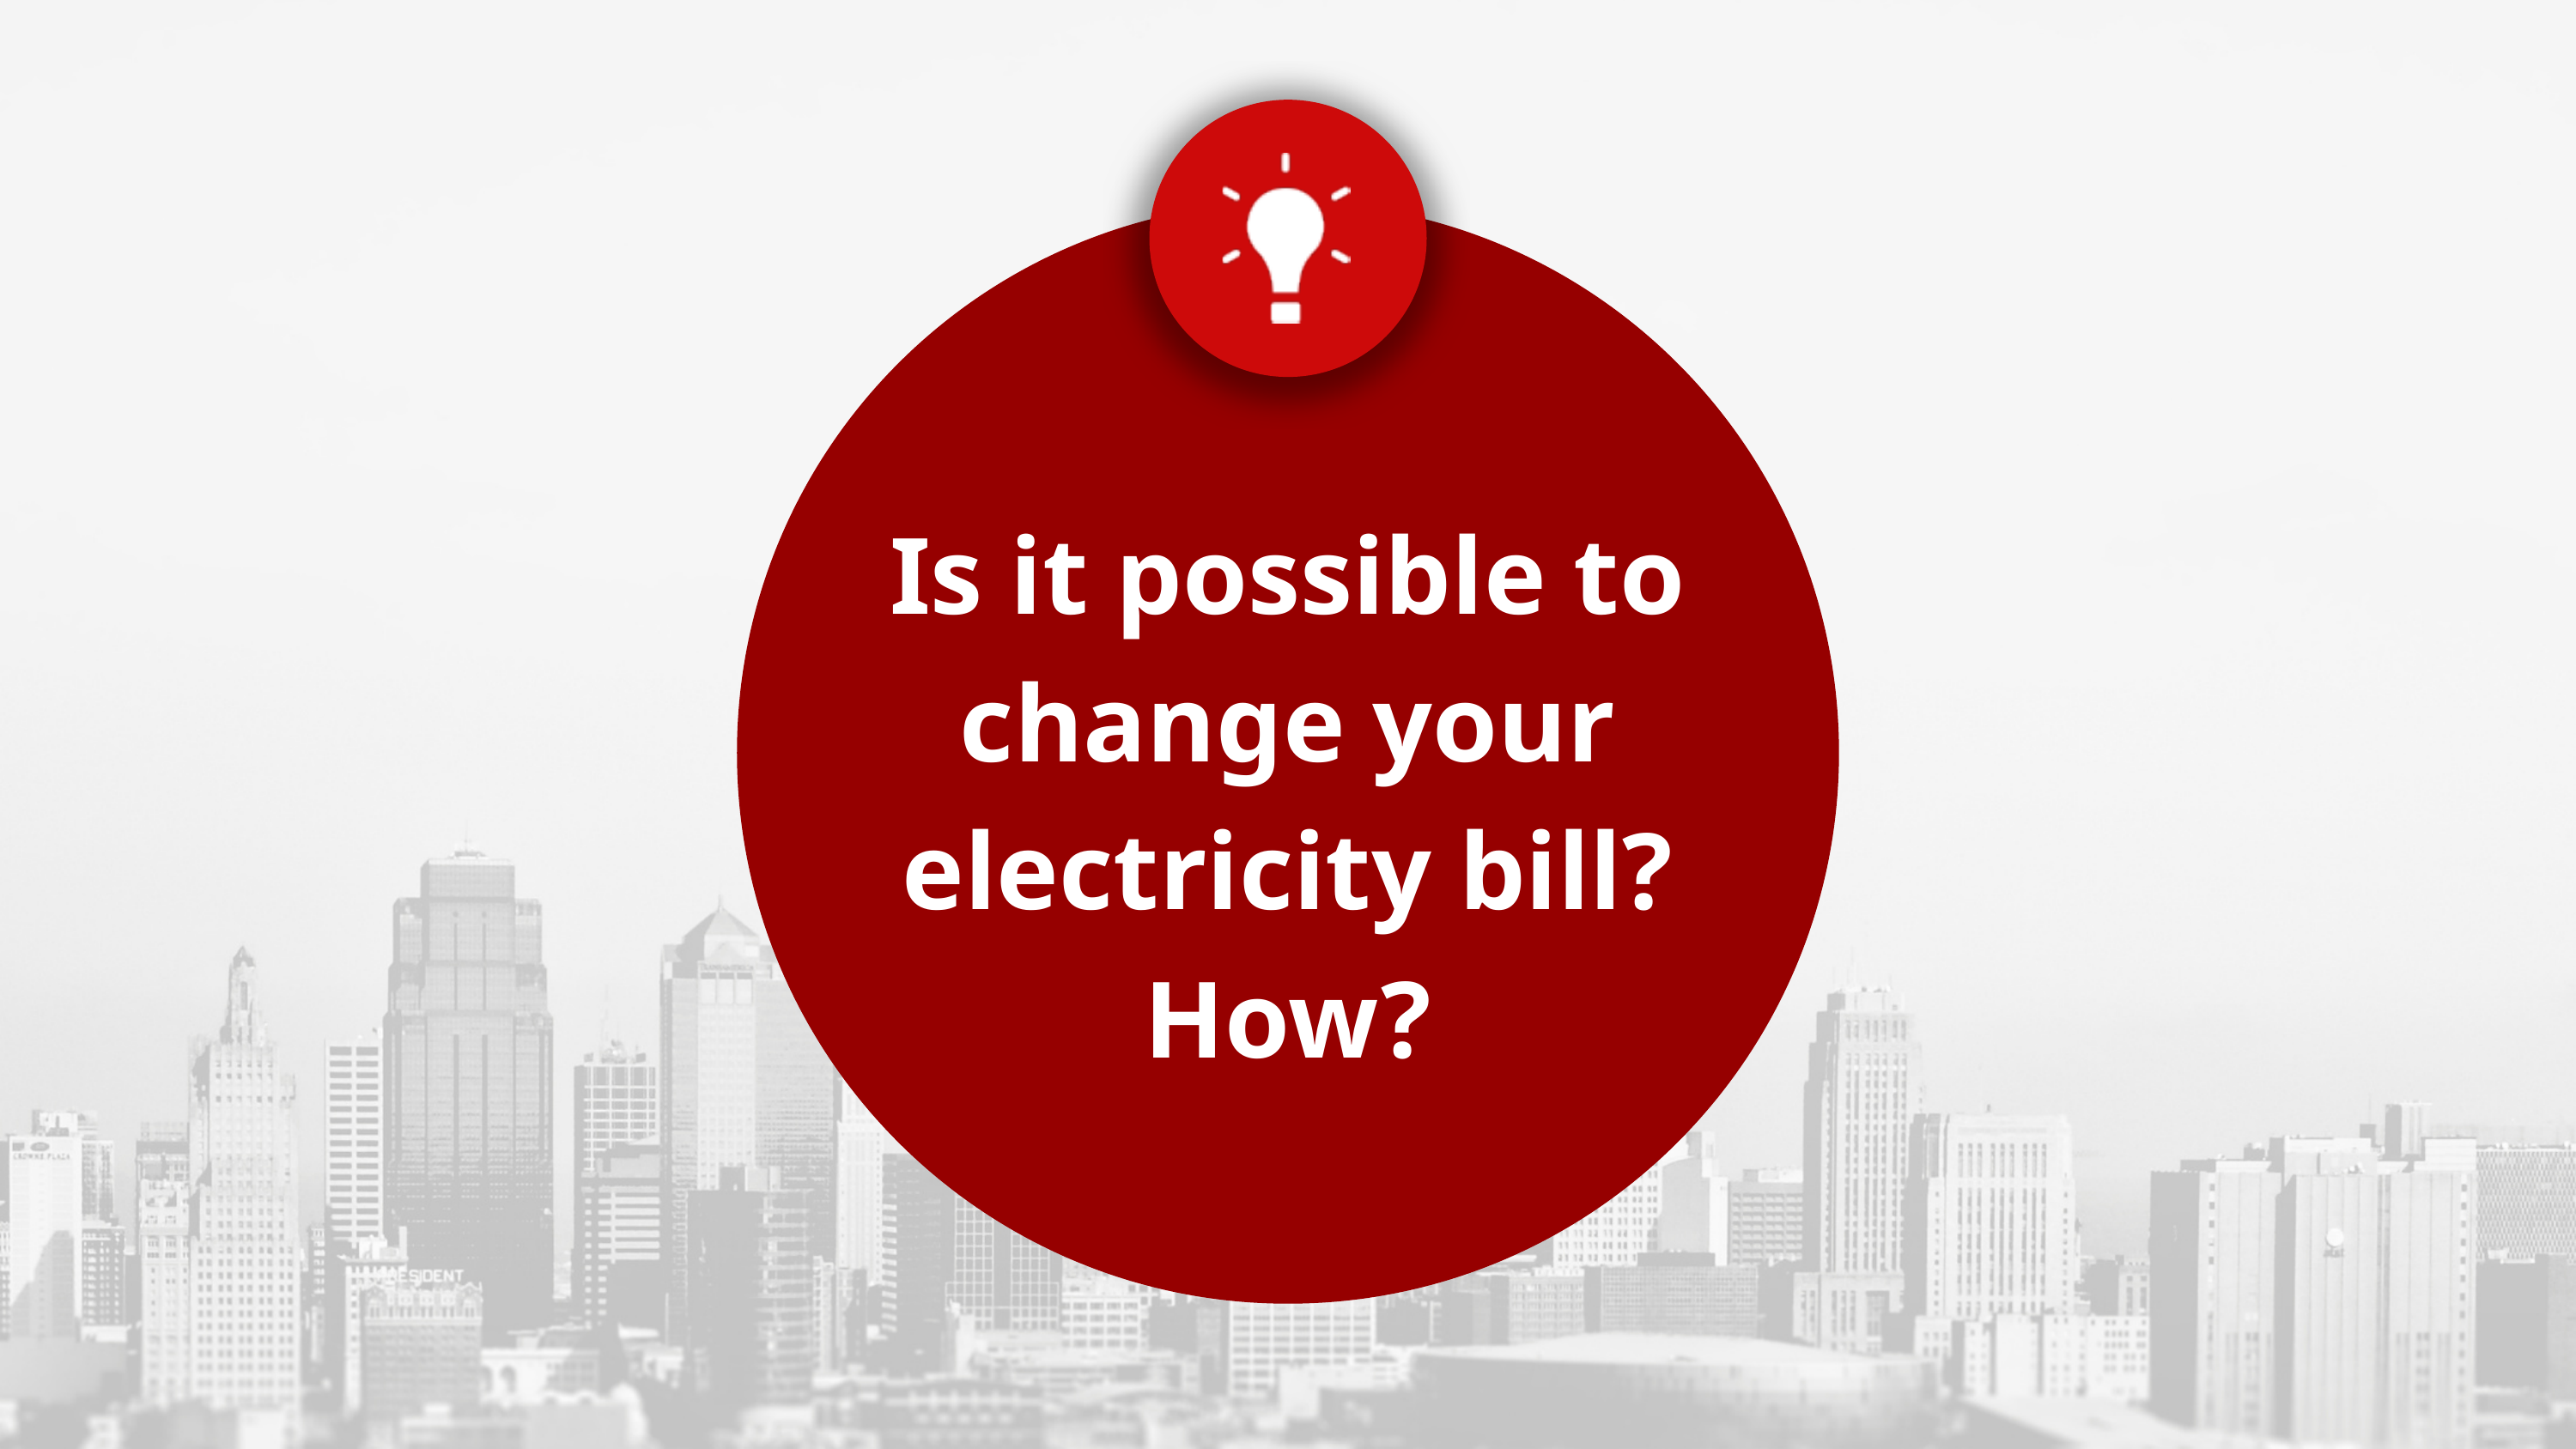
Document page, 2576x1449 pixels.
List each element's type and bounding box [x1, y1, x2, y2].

text_box [1149, 99, 1427, 378]
text_box [0, 0, 2576, 1449]
text_box [736, 202, 1839, 1304]
text_box [1103, 61, 1471, 200]
